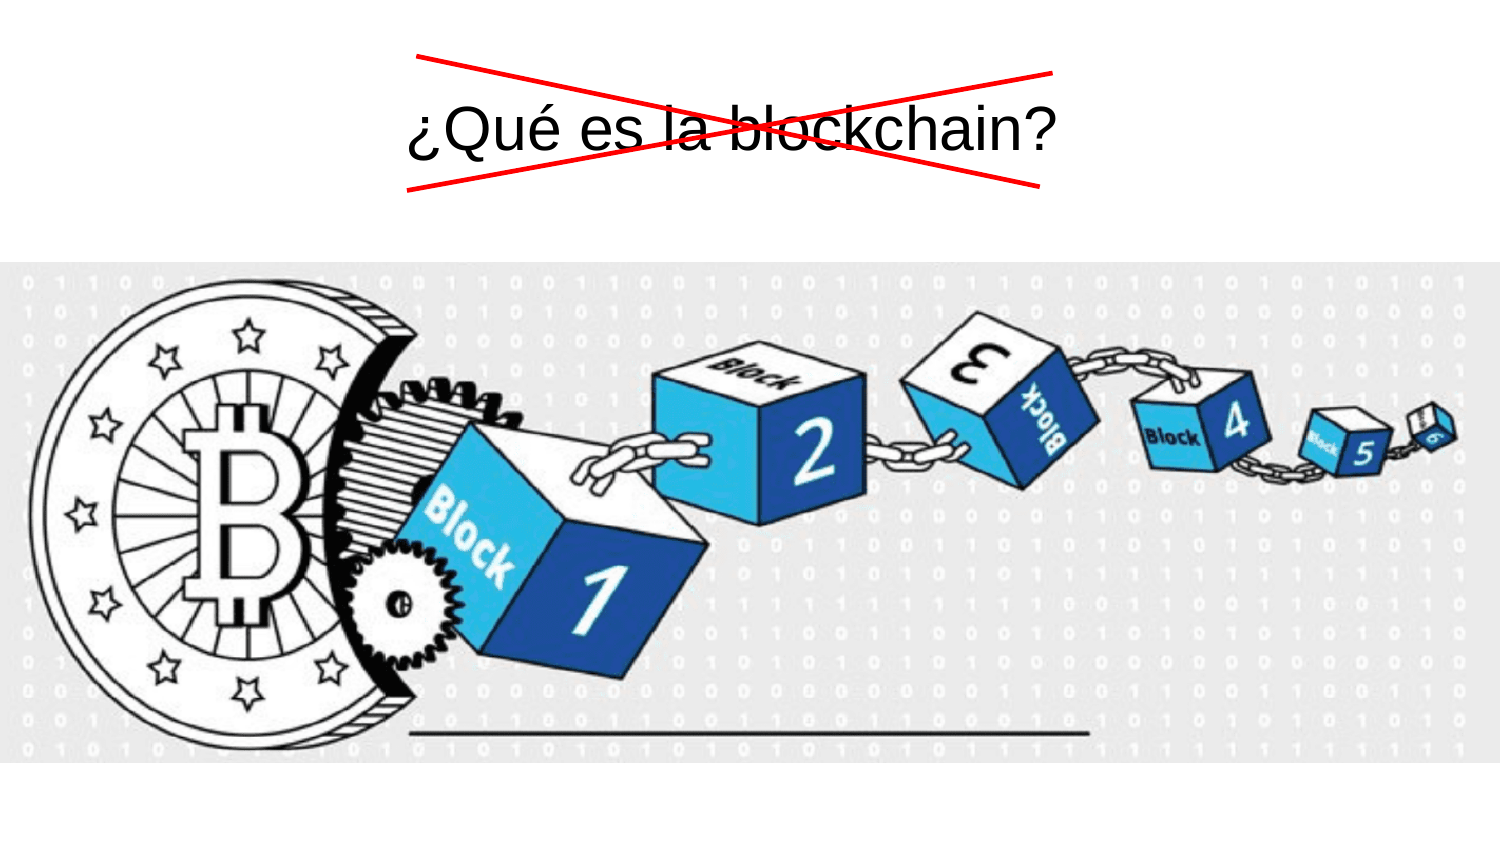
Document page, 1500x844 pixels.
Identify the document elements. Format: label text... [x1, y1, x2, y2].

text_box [416, 55, 1040, 188]
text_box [1044, 72, 1053, 191]
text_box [406, 72, 411, 191]
text_box ¿Qué es la blockchain? [390, 72, 1500, 227]
picture [0, 262, 1500, 763]
